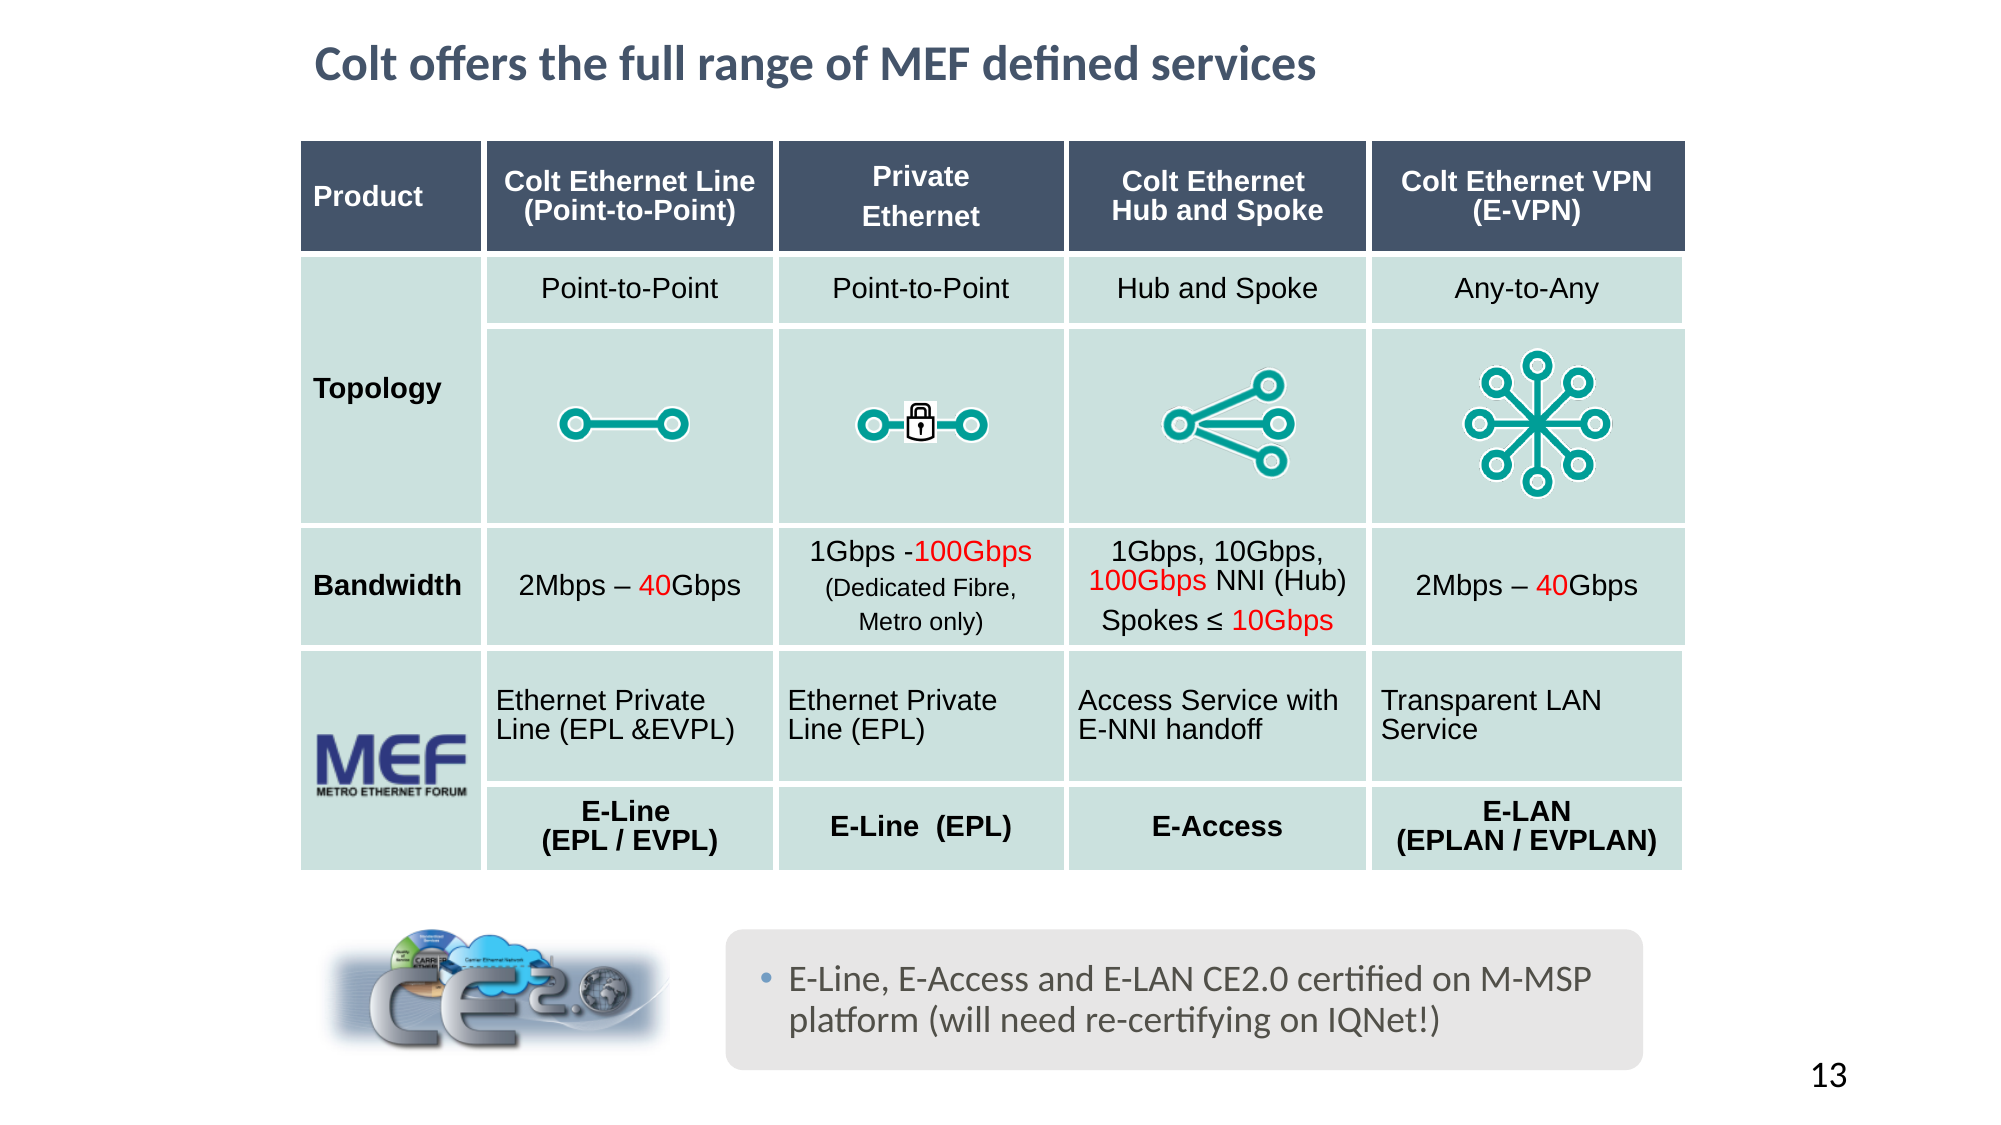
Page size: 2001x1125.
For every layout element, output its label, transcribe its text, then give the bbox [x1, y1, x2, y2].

picture [1226, 461, 1290, 483]
picture [316, 734, 469, 799]
table_cell Any-to-Any [1372, 257, 1682, 323]
text_box E-Line, E-Access and E-LAN CE2.0 certified on M-MSP platform (will need re-certifying on IQNet!) [725, 929, 1644, 1071]
table_header Colt Ethernet Hub and Spoke [1069, 141, 1366, 251]
table_cell Hub and Spoke [1069, 257, 1366, 323]
table_cell 2Mbps – 40Gbps [487, 528, 773, 645]
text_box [1156, 386, 1296, 461]
picture [1462, 348, 1613, 499]
table_cell [779, 329, 1064, 523]
table_header Colt Ethernet Line (Point-to-Point) [487, 141, 773, 251]
table_cell 1Gbps -100Gbps (Dedicated Fibre, Metro only) [779, 528, 1064, 645]
table_cell Bandwidth [301, 528, 481, 645]
table_cell 2Mbps – 40Gbps [1372, 528, 1685, 645]
table_cell Point-to-Point [487, 257, 773, 323]
picture [1224, 362, 1288, 386]
table_header Private Ethernet [779, 141, 1064, 251]
table_cell [1372, 329, 1685, 523]
slide_number 13 [1412, 1042, 1863, 1103]
table_header Product [301, 141, 481, 251]
table_cell Topology [301, 257, 481, 523]
picture [556, 405, 690, 442]
picture [316, 928, 670, 1071]
table_cell [487, 329, 773, 523]
table_header Colt Ethernet VPN (E-VPN) [1372, 141, 1685, 251]
table_cell [1069, 329, 1366, 523]
table_cell Ethernet Private Line (EPL &EVPL) [487, 651, 773, 781]
table_cell Transparent LAN Service [1372, 651, 1682, 781]
table_cell Access Service with E-NNI handoff [1069, 651, 1366, 781]
table_cell E-Access [1069, 787, 1366, 870]
table_cell E-Line (EPL / EVPL) [487, 787, 773, 870]
table_cell Ethernet Private Line (EPL) [779, 651, 1064, 781]
picture [855, 401, 989, 443]
text_box Colt offers the full range of MEF defined services [314, 36, 1644, 127]
table_cell Point-to-Point [779, 257, 1064, 323]
table_cell E-LAN (EPLAN / EVPLAN) [1372, 787, 1682, 870]
table_cell [301, 651, 481, 870]
table_cell 1Gbps, 10Gbps, 100Gbps NNI (Hub) Spokes ≤ 10Gbps [1069, 528, 1366, 645]
table_cell E-Line (EPL) [779, 787, 1064, 870]
